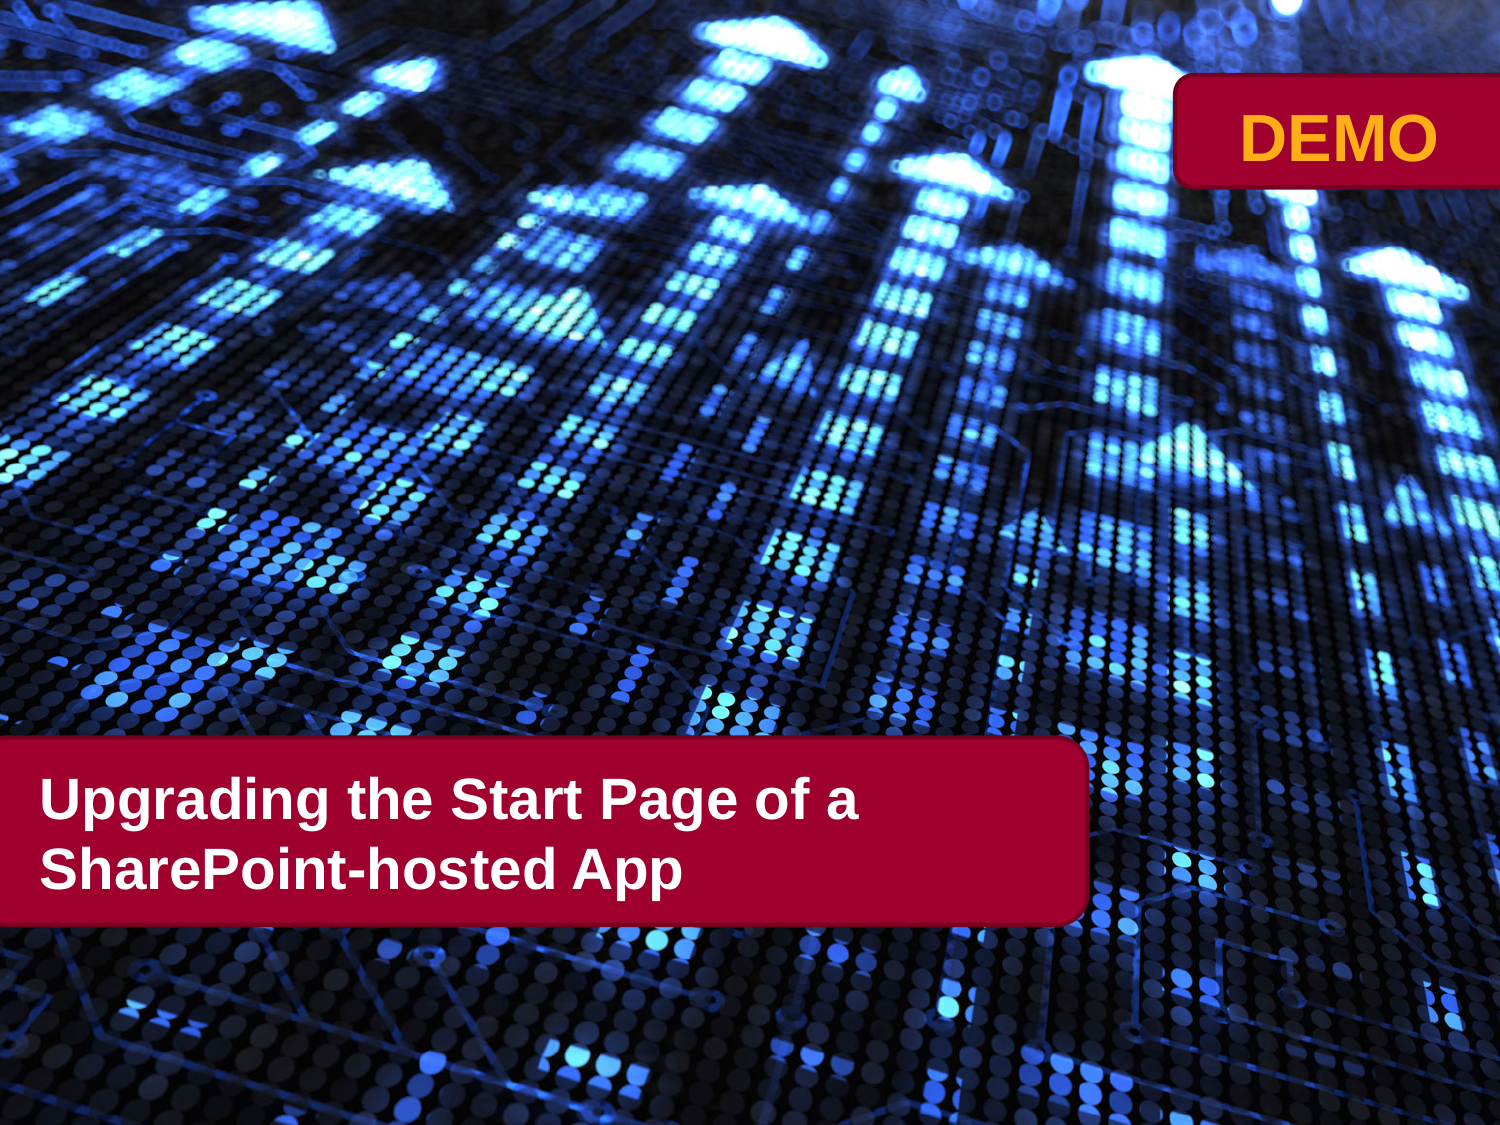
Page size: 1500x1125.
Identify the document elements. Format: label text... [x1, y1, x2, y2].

title Upgrading the Start Page of a SharePoint-hosted App [24, 750, 1063, 913]
picture [0, 0, 1500, 1125]
